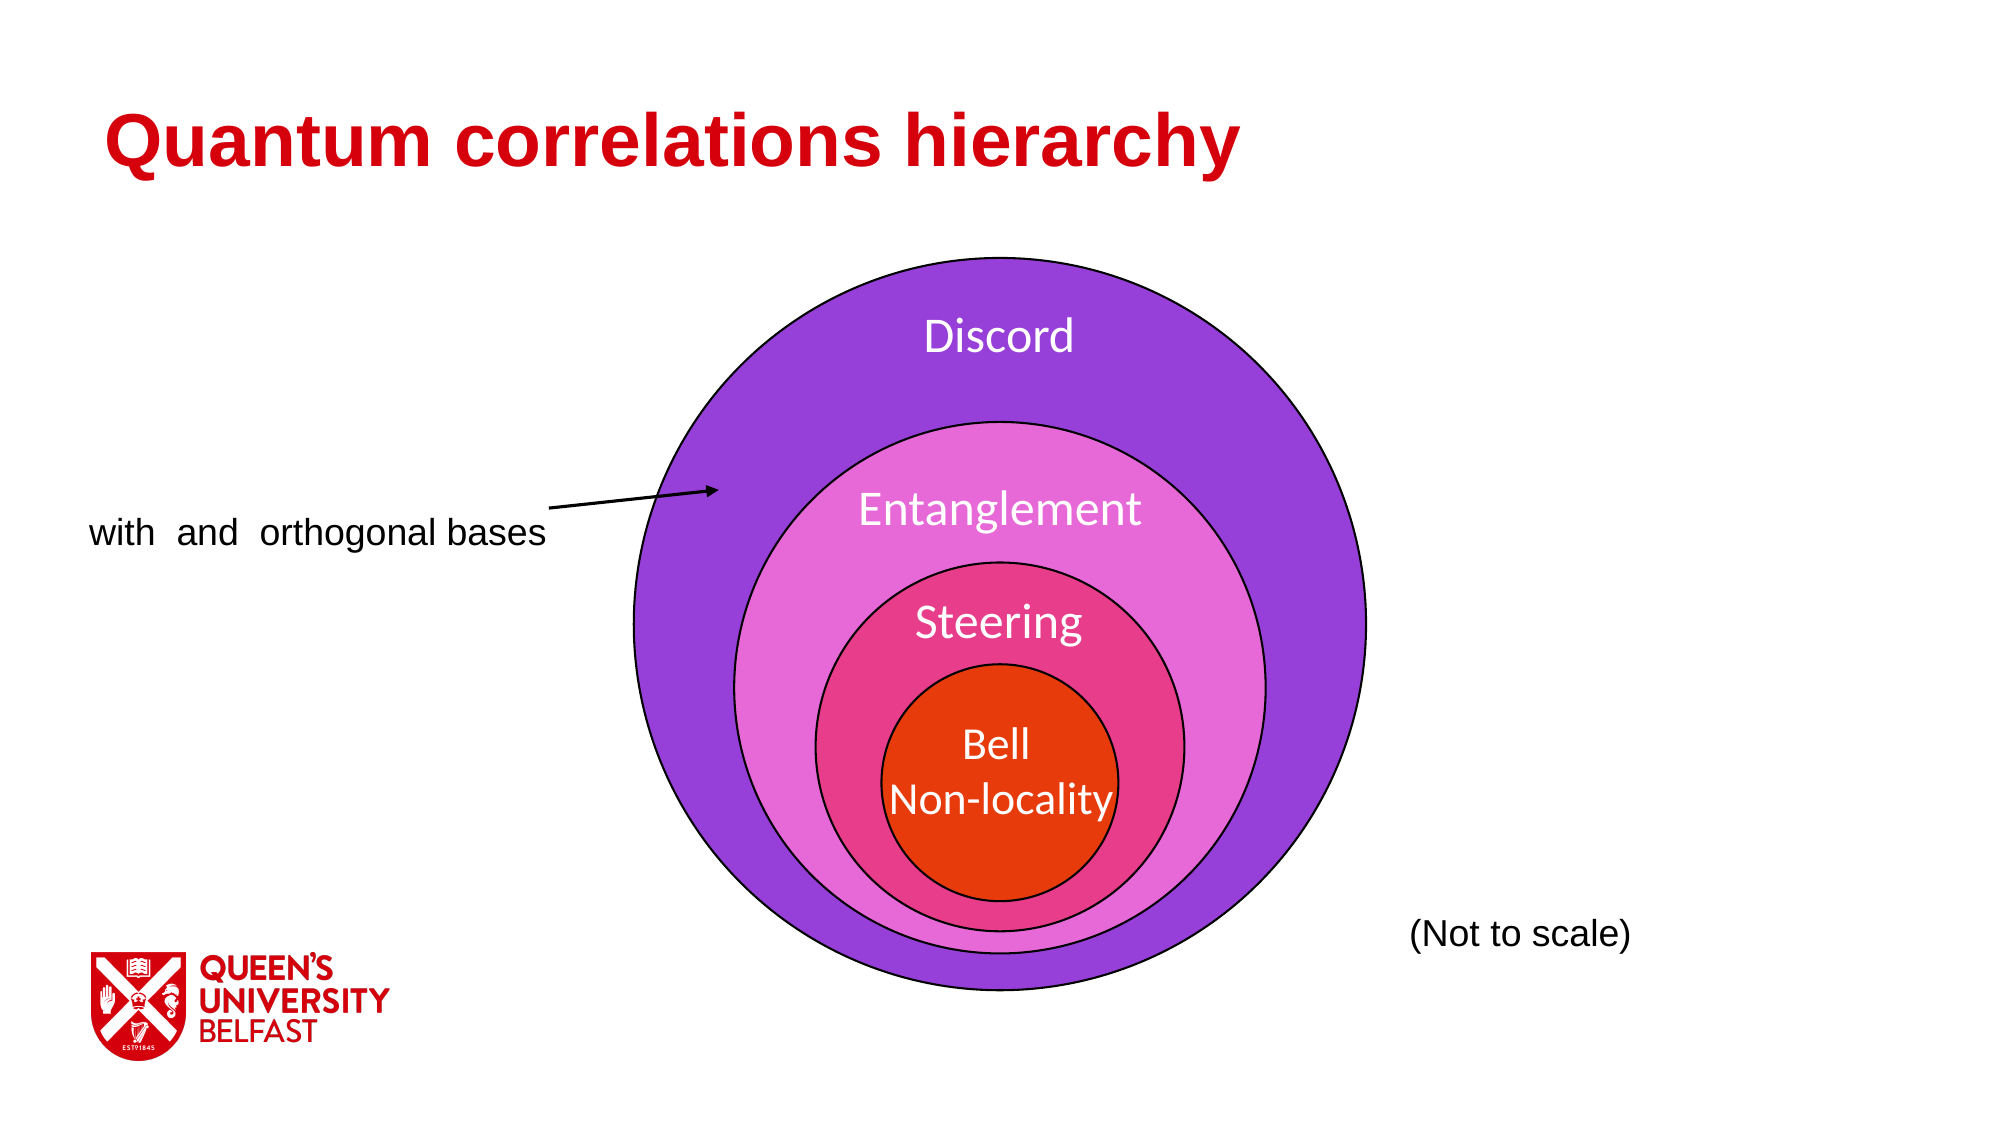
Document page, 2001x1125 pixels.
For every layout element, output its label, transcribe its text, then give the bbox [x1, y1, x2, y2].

picture [90, 948, 391, 1065]
text_box Bell Non-locality [874, 706, 1129, 831]
list Quantum correlations hierarchy [90, 93, 1435, 258]
text_box [632, 256, 1368, 992]
text_box [850, 420, 1150, 467]
text_box (Not to scale) [1394, 901, 1653, 961]
text_box [890, 831, 1110, 903]
text_box Discord [908, 295, 1091, 371]
text_box [814, 590, 1186, 933]
text_box Entanglement [843, 467, 1159, 543]
text_box [917, 561, 1083, 581]
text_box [548, 489, 719, 509]
text_box [733, 471, 1267, 955]
text_box Steering [900, 581, 1100, 657]
text_box [908, 663, 1092, 706]
